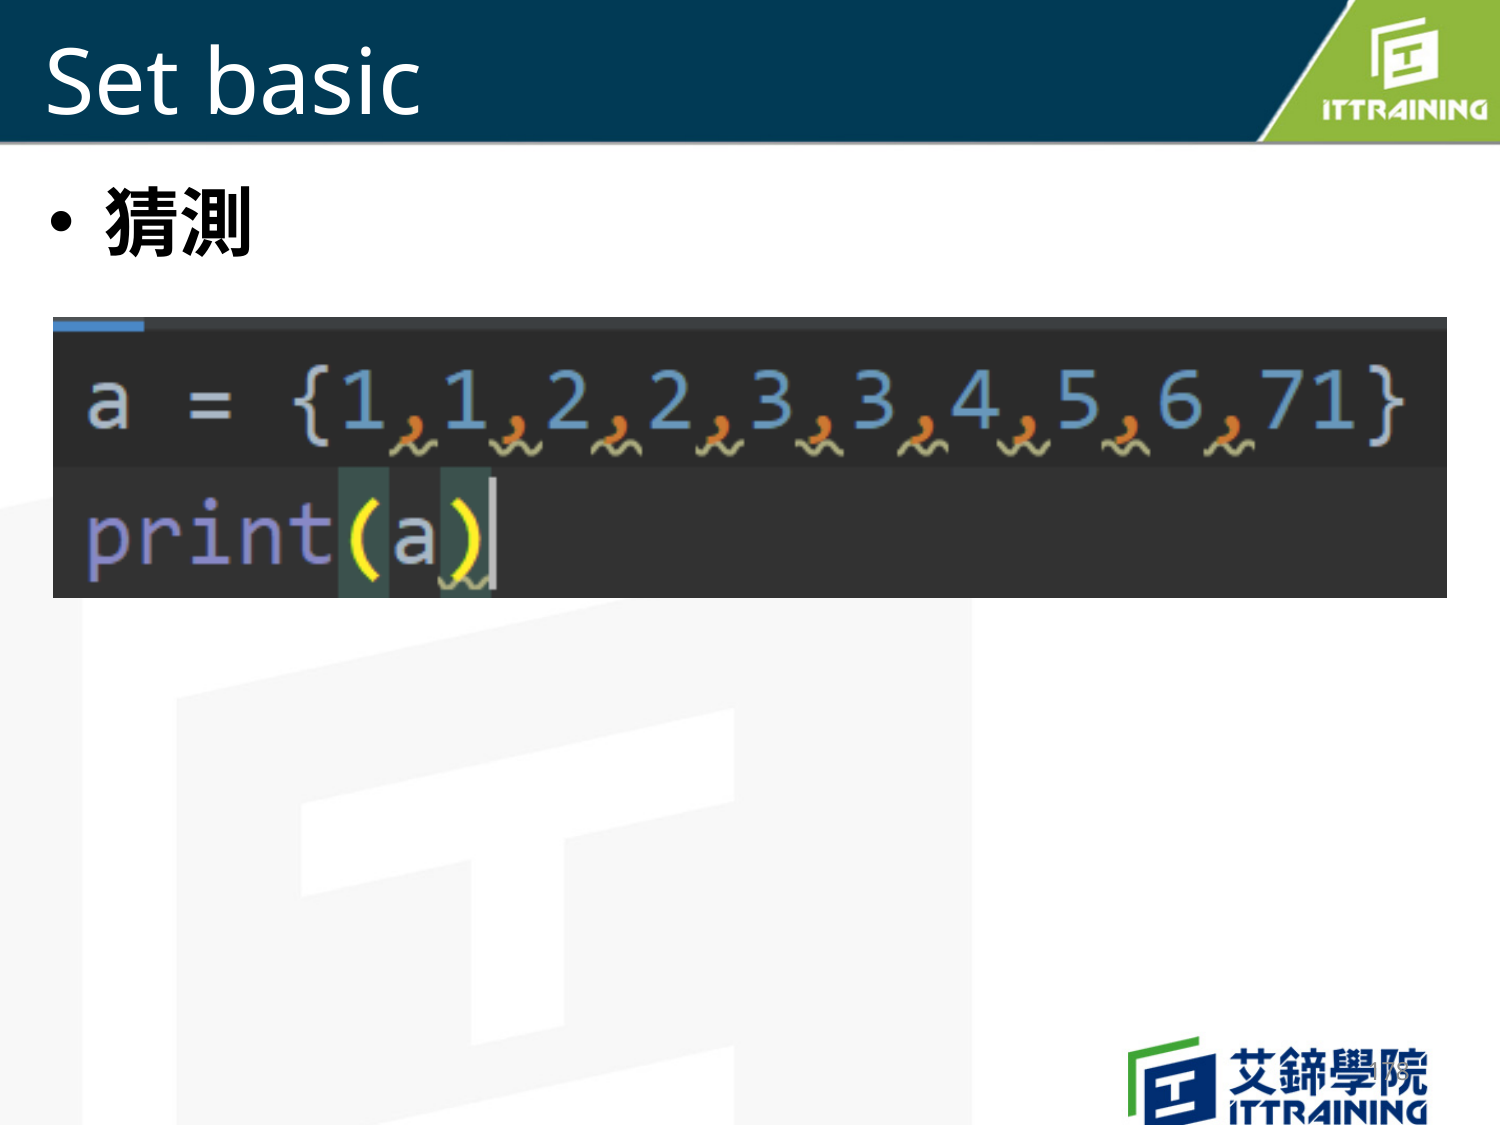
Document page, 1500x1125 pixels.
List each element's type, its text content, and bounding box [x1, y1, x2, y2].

slide_number 178 [1074, 1042, 1425, 1103]
list 猜測 [33, 168, 1418, 911]
title Set basic [29, 0, 1380, 172]
picture [0, 0, 1500, 1125]
